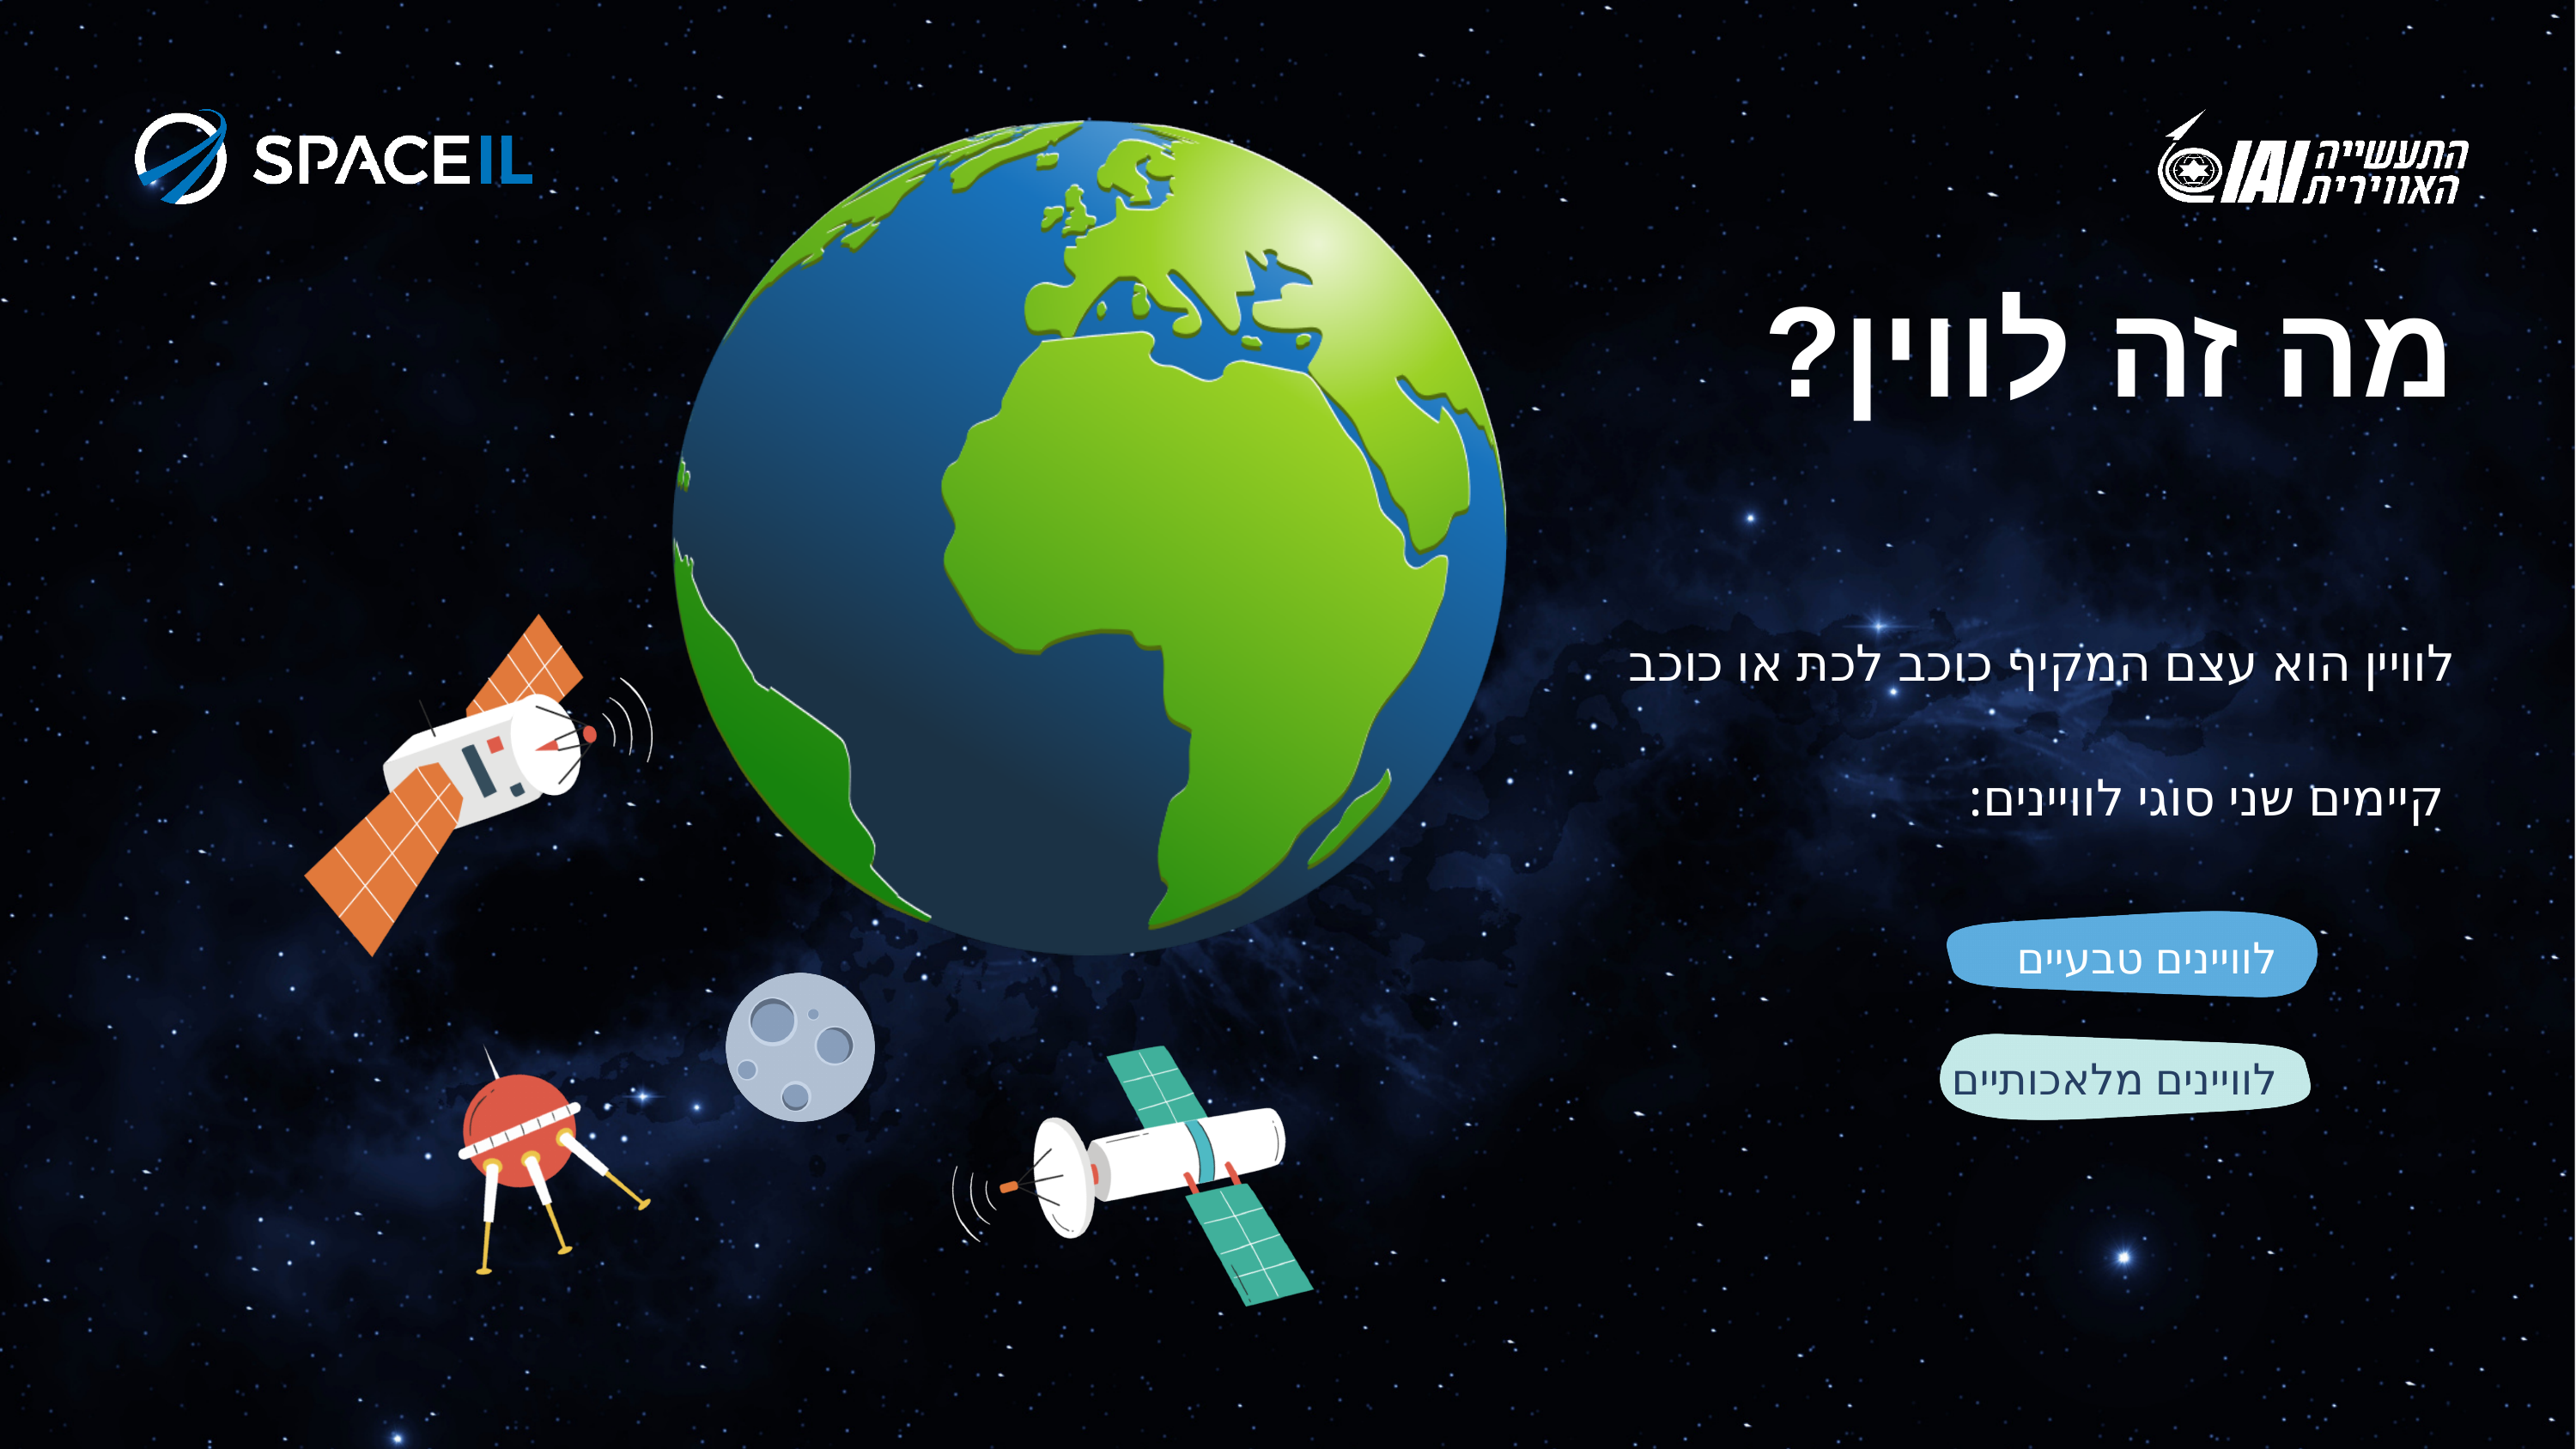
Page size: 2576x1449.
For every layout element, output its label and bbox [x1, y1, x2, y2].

picture [0, 0, 2575, 1449]
text_box [1764, 1034, 2312, 1120]
text_box [1764, 911, 2318, 997]
